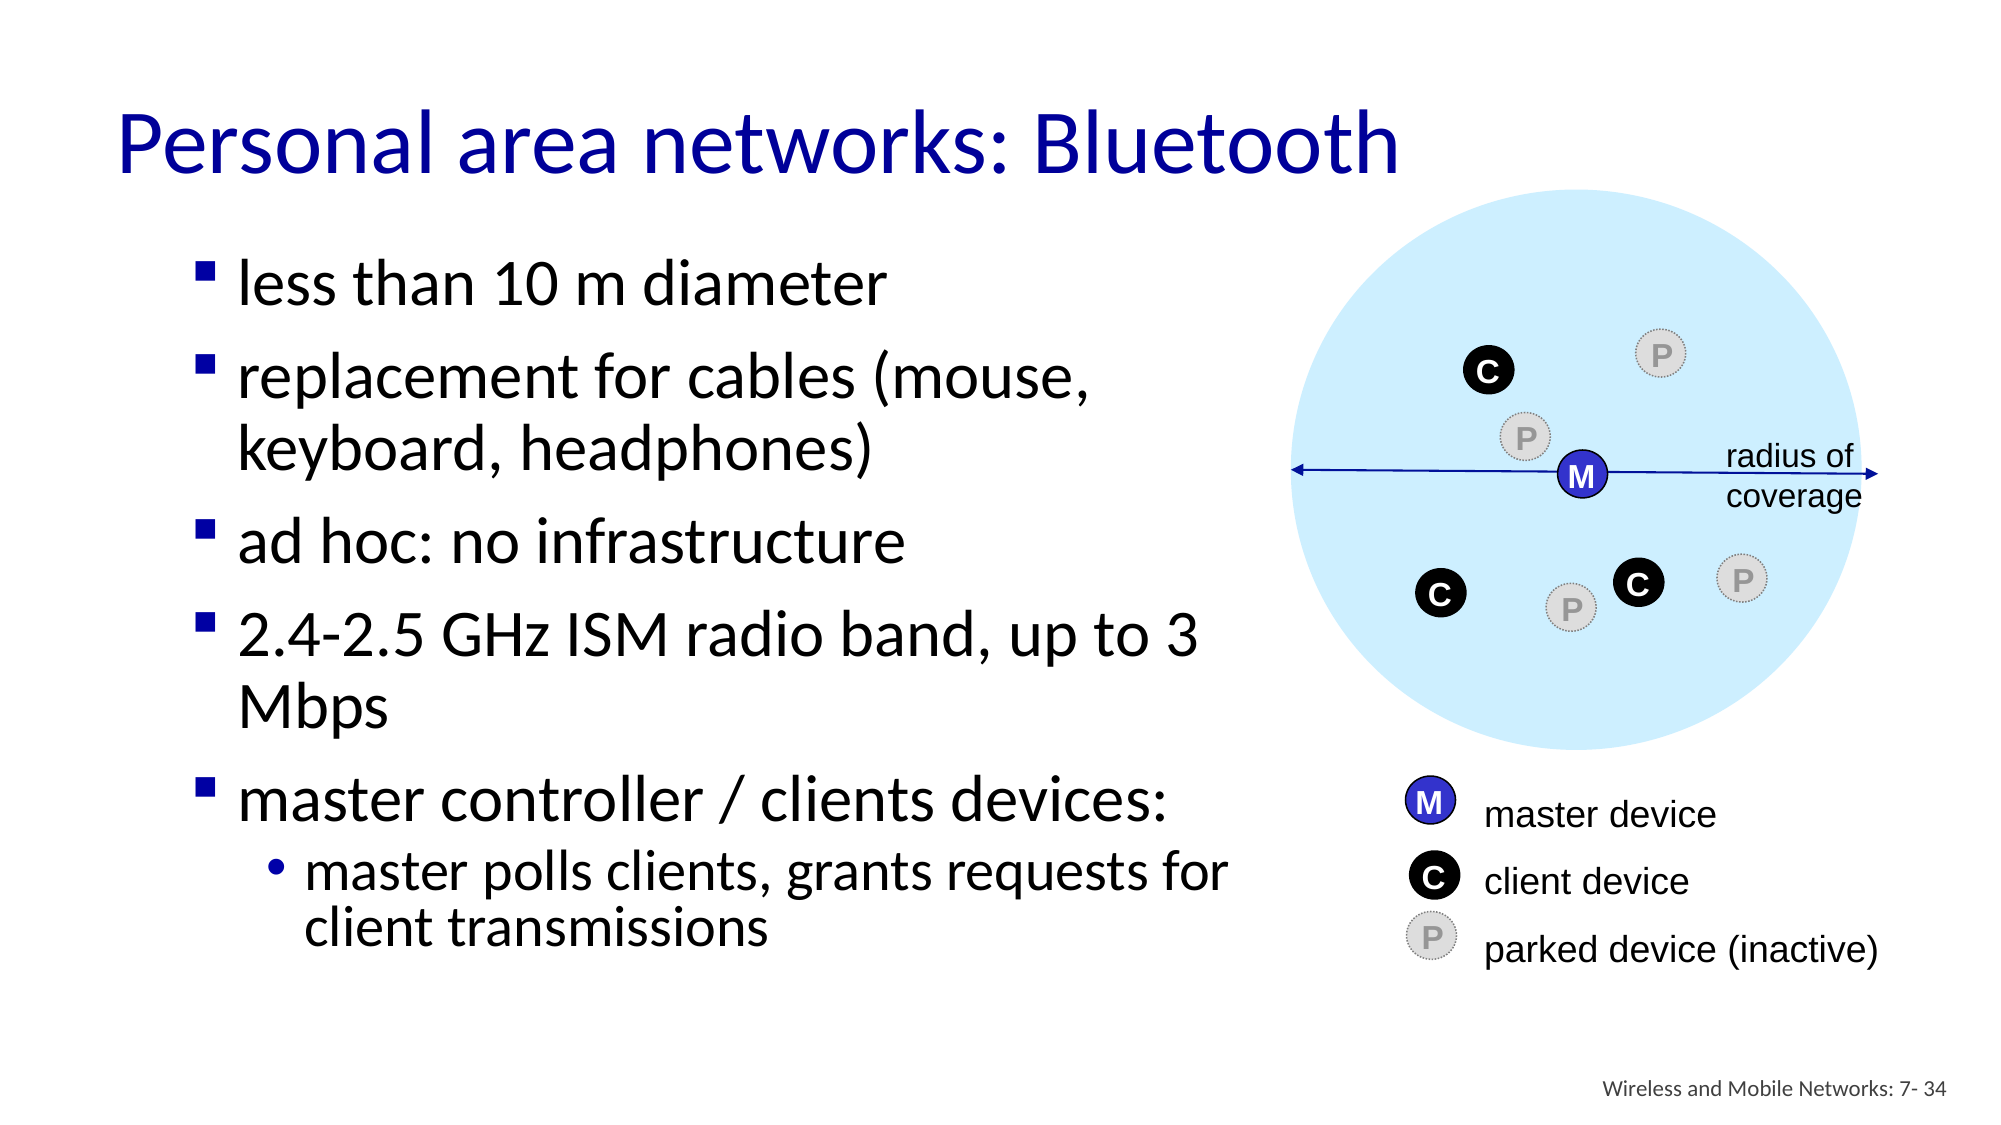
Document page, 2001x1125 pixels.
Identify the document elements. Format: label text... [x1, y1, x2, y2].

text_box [1413, 566, 1466, 622]
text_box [1546, 580, 1597, 636]
text_box radius of coverage [1711, 475, 1879, 522]
title Personal area networks: Bluetooth [101, 70, 1827, 218]
text_box [1290, 475, 1857, 750]
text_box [1716, 551, 1768, 607]
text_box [1290, 469, 1552, 475]
slide_number Wireless and Mobile Networks: 7- 34 [1512, 1056, 1963, 1117]
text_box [1635, 326, 1686, 382]
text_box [1608, 469, 1879, 475]
text_box [1290, 189, 1859, 469]
text_box radius of coverage [1711, 426, 1879, 469]
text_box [1552, 447, 1608, 503]
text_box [1500, 409, 1551, 466]
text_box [1461, 343, 1514, 399]
text_box less than 10 m diameter replacement for cables (mouse, keyboard, headphones) ad hoc: no infrastructure 2.4-2.5 GHz ISM radio band, up to 3 Mbps master controller / clients devices: master polls clients, grants requests for client transmissions [175, 240, 1303, 1071]
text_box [1400, 759, 1897, 979]
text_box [1611, 555, 1664, 611]
